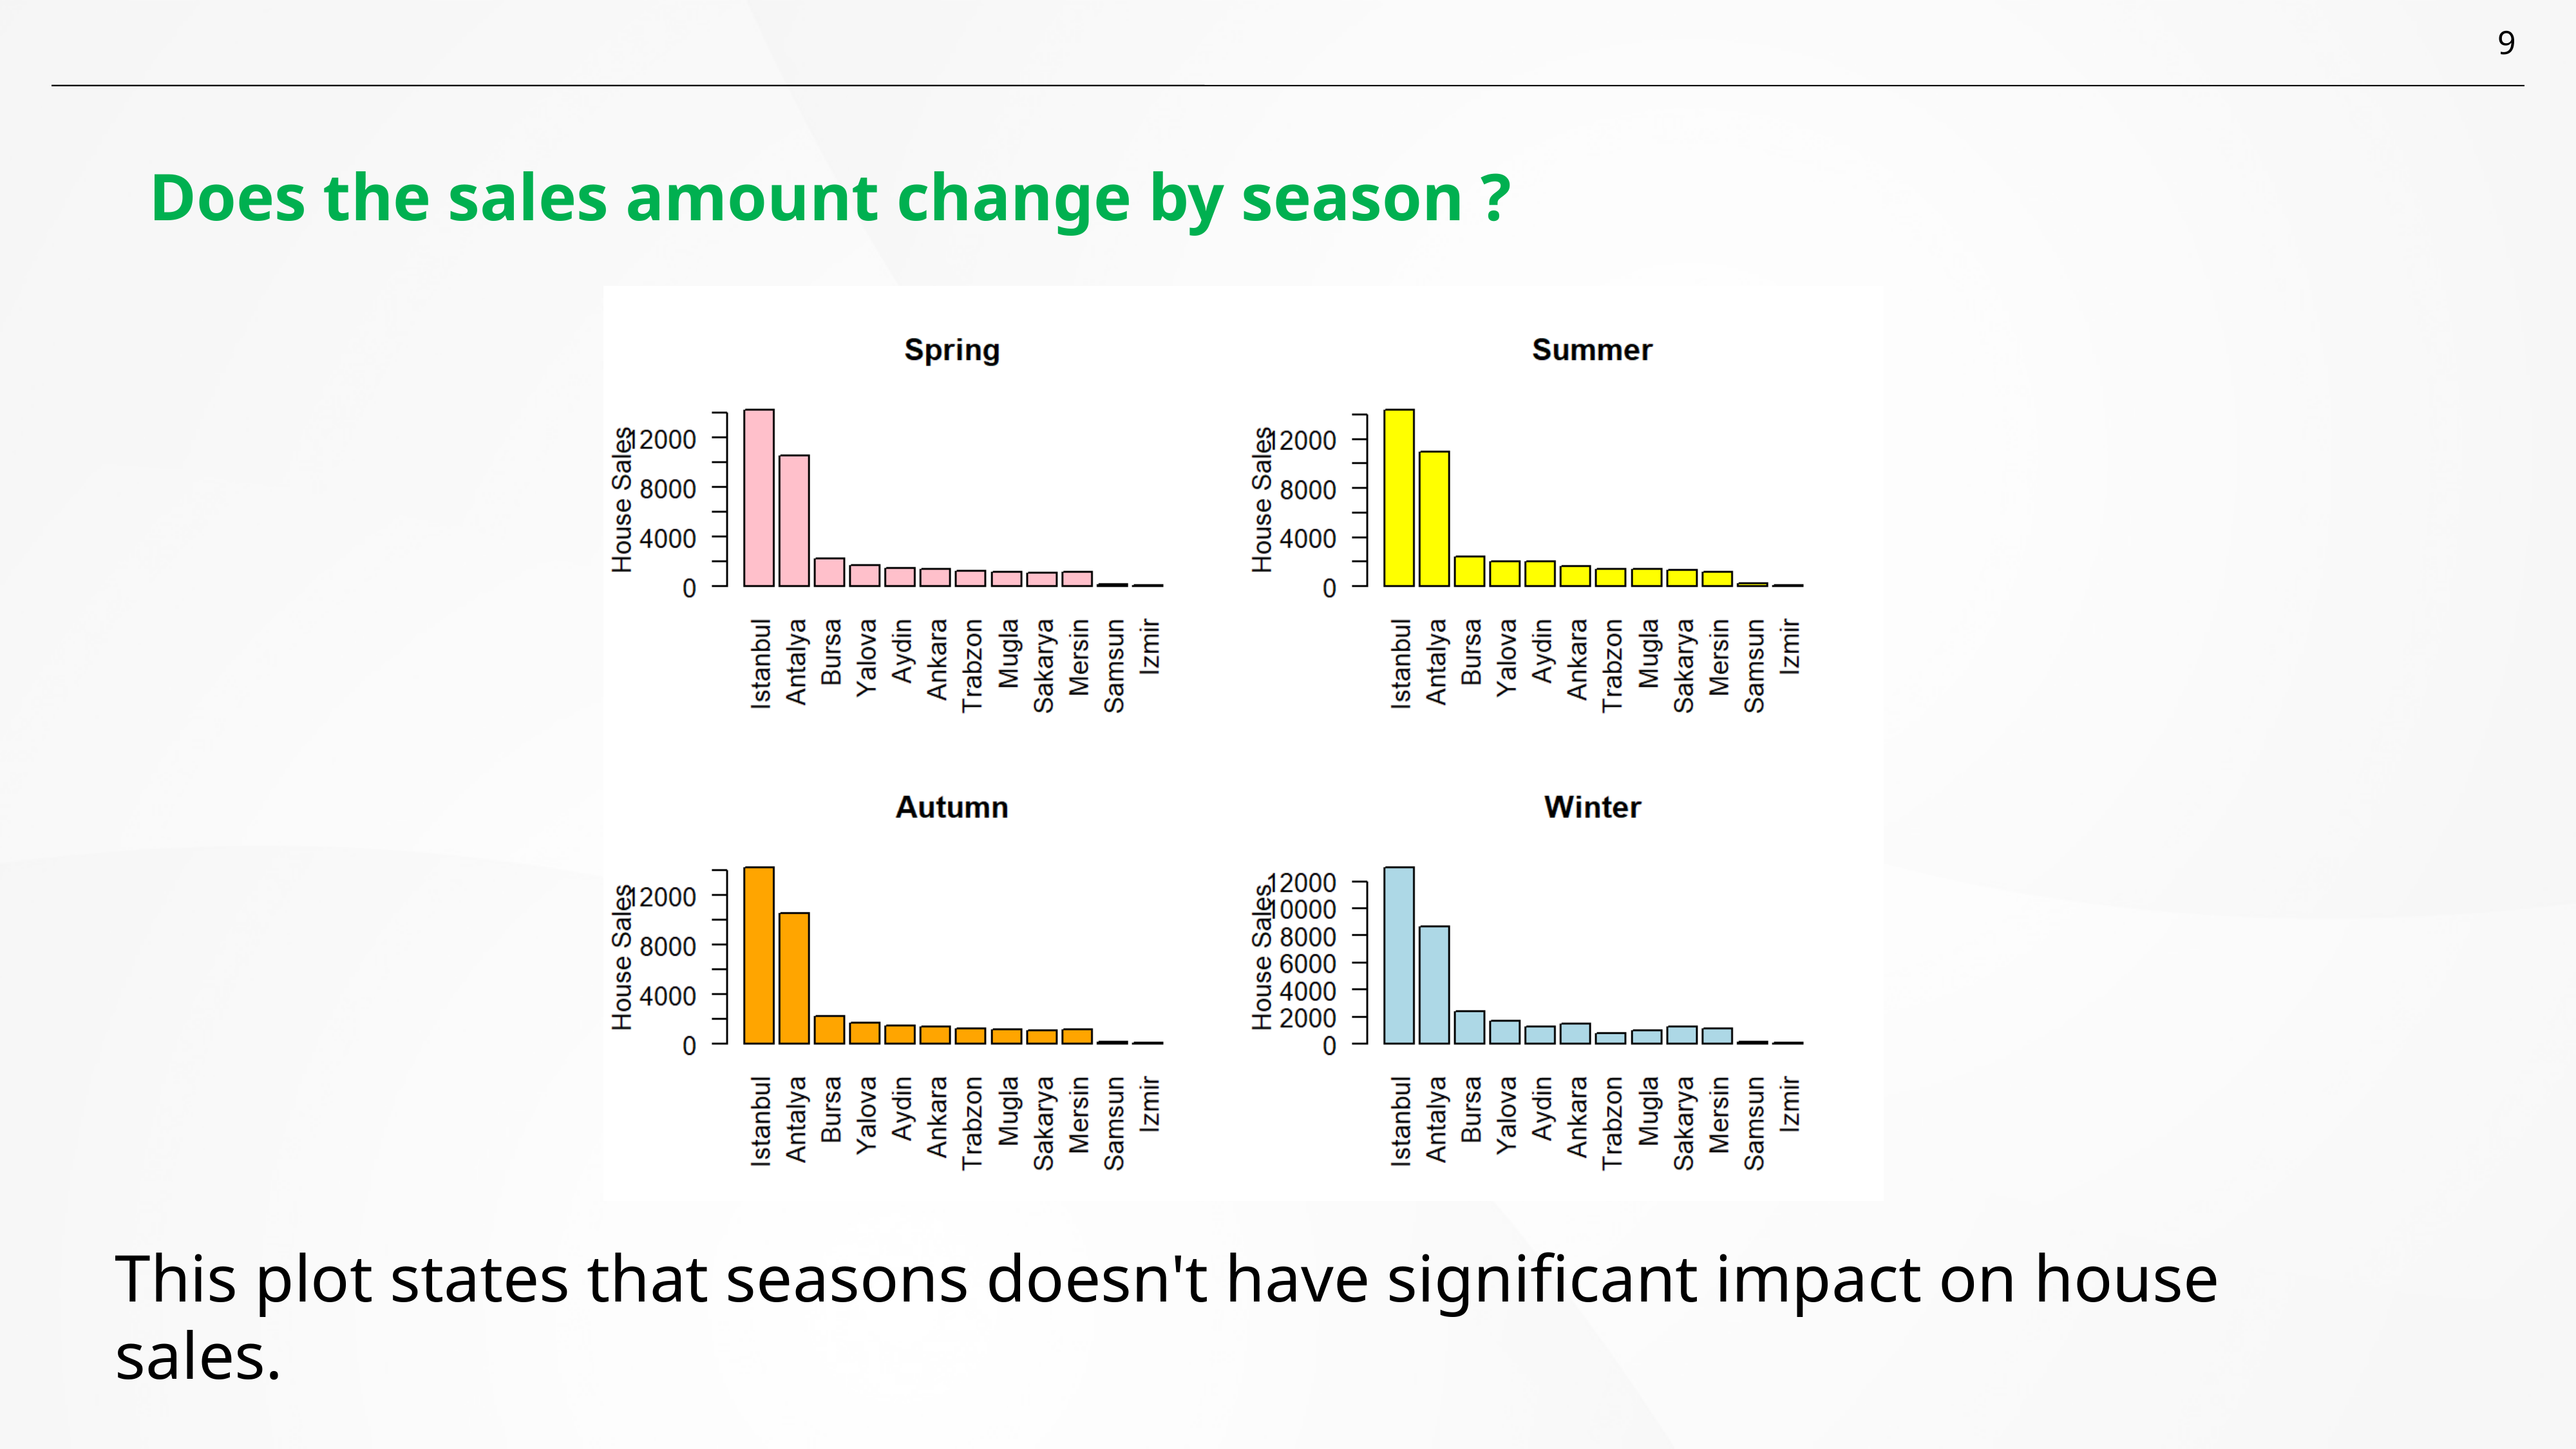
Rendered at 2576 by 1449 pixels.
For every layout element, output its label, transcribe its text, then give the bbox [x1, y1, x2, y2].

picture [603, 286, 1884, 1201]
slide_number 9 [2470, 17, 2524, 71]
text_box Does the sales amount change by season ? [141, 148, 1521, 241]
text_box This plot states that seasons doesn't have significant impact on house sales. [106, 1233, 2373, 1397]
